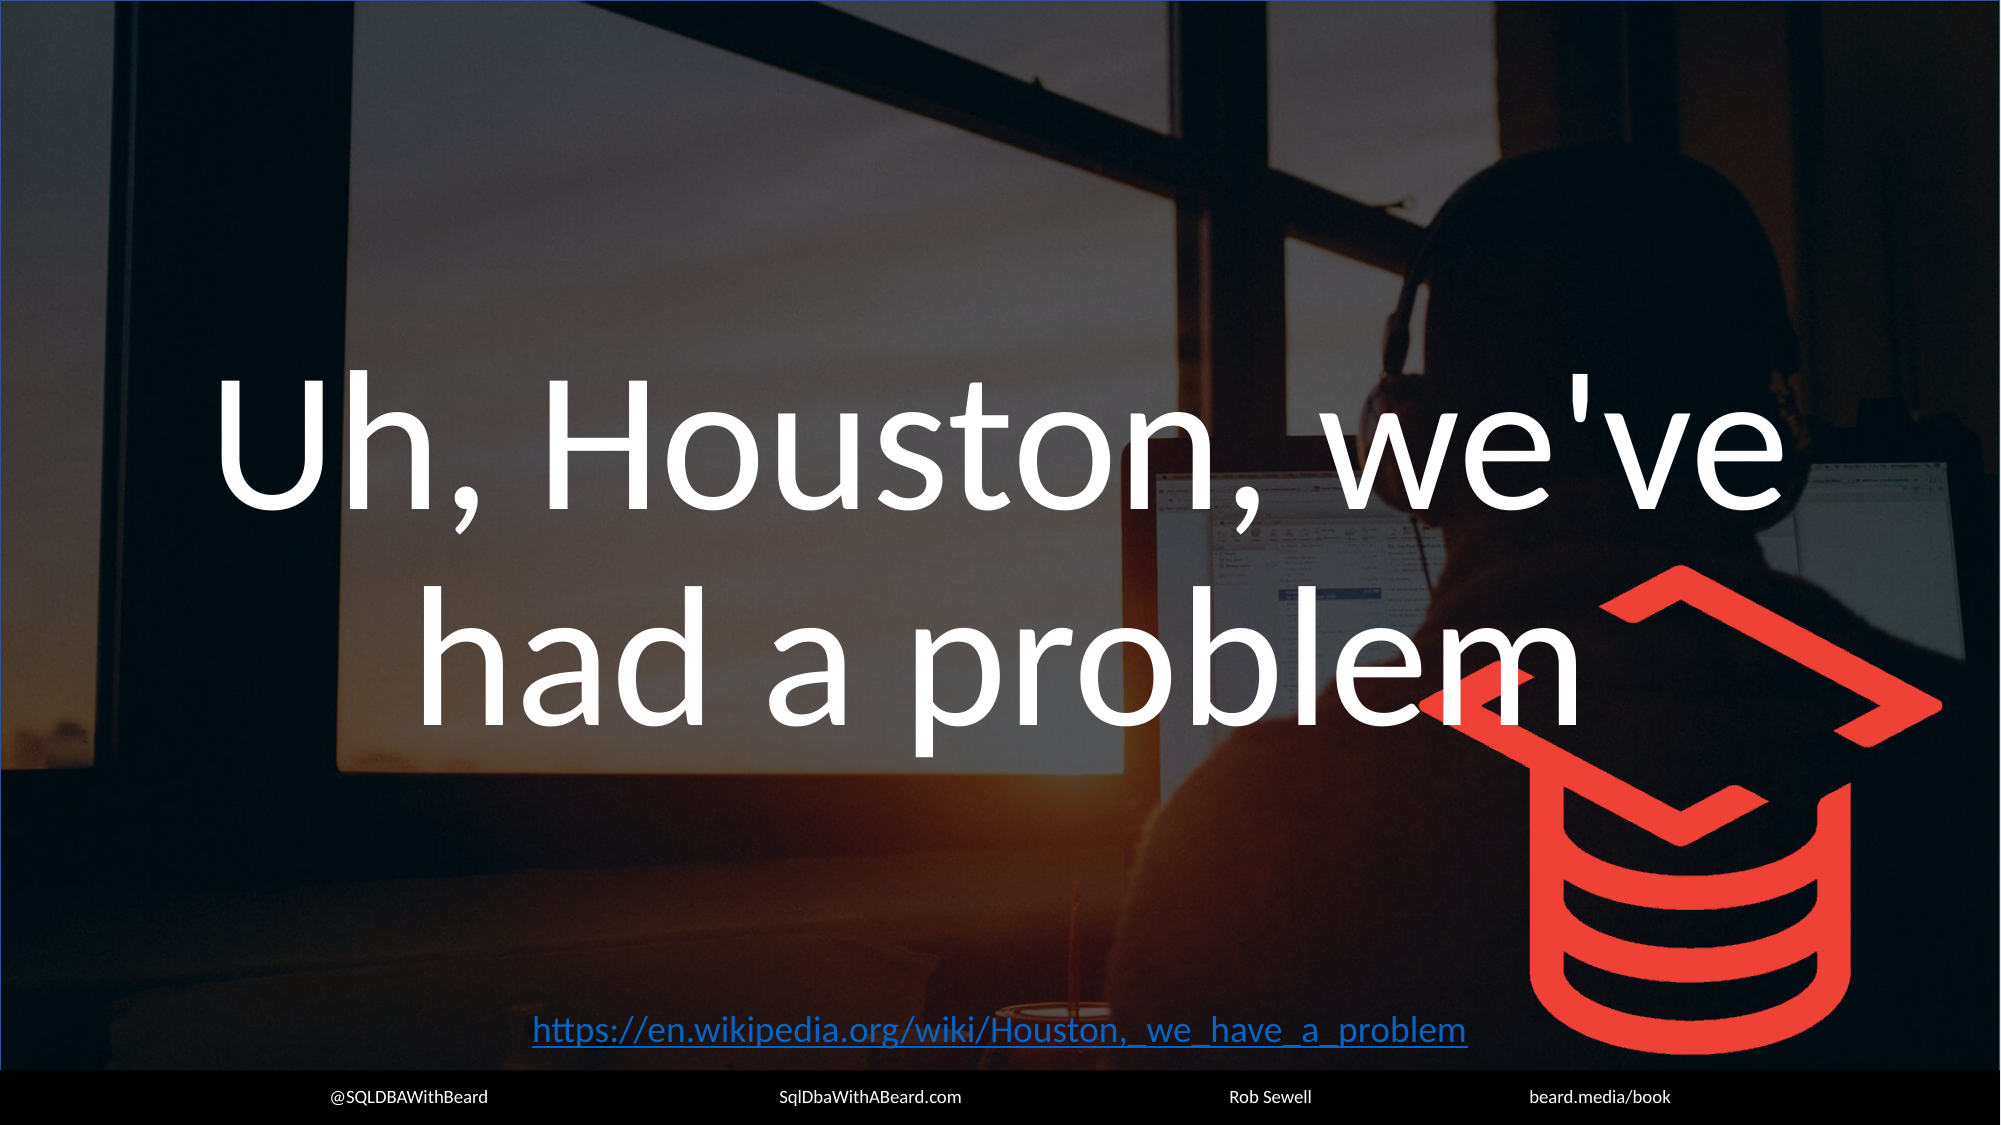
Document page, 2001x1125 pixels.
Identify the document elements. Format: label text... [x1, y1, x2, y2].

list Uh, Houston, we've had a problem [135, 329, 1865, 563]
text_box https://en.wikipedia.org/wiki/Houston,_we_have_a_problem [517, 998, 1483, 1058]
picture [1, 1, 2000, 1070]
text_box @SQLDBAWithBeard SqlDbaWithABeard.com Rob Sewell beard.media/book [0, 1070, 2000, 1125]
